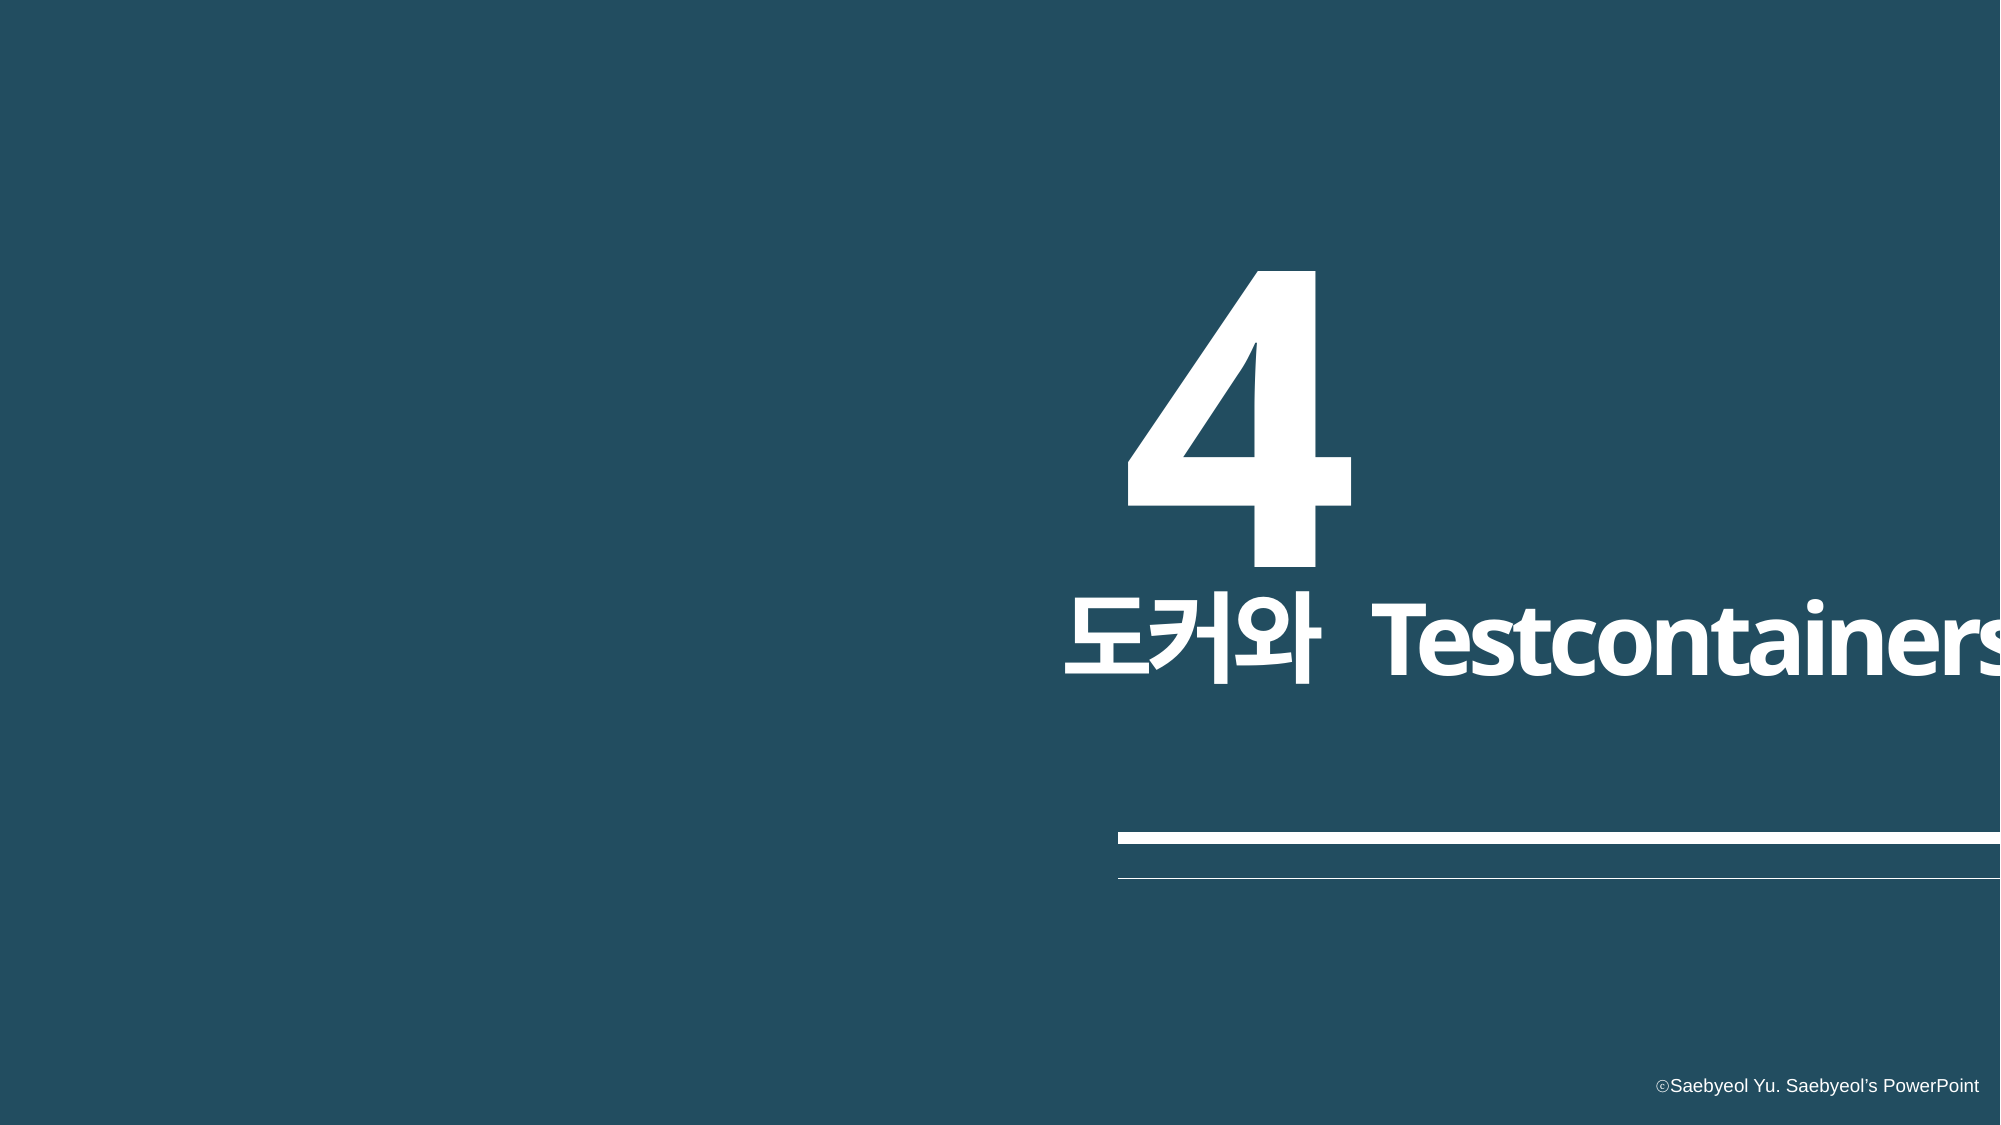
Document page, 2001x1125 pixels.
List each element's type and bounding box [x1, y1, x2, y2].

text_box [1118, 145, 2000, 879]
